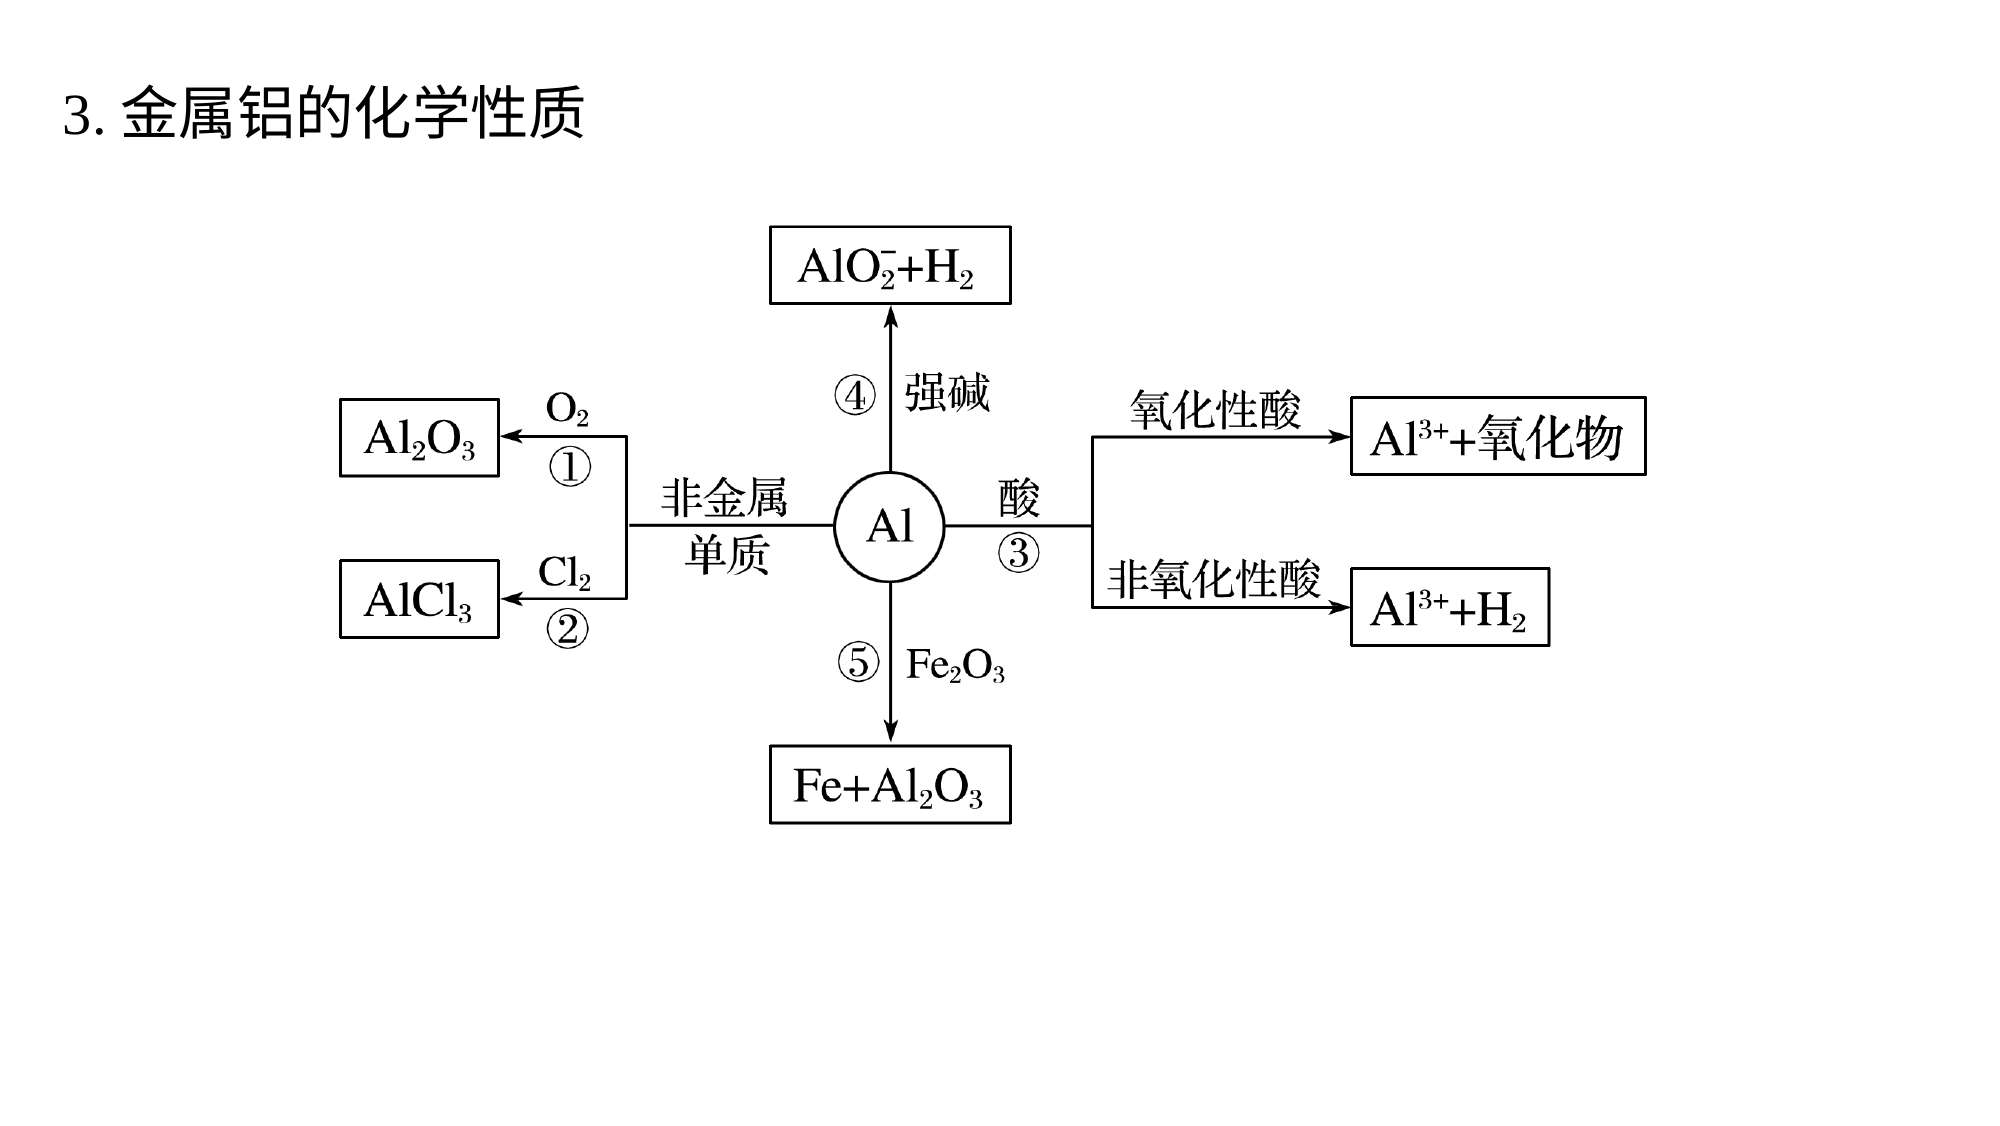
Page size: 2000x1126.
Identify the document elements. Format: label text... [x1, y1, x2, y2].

text_box 3.金属铝的化学性质 [42, 31, 1912, 156]
picture [315, 208, 1676, 847]
